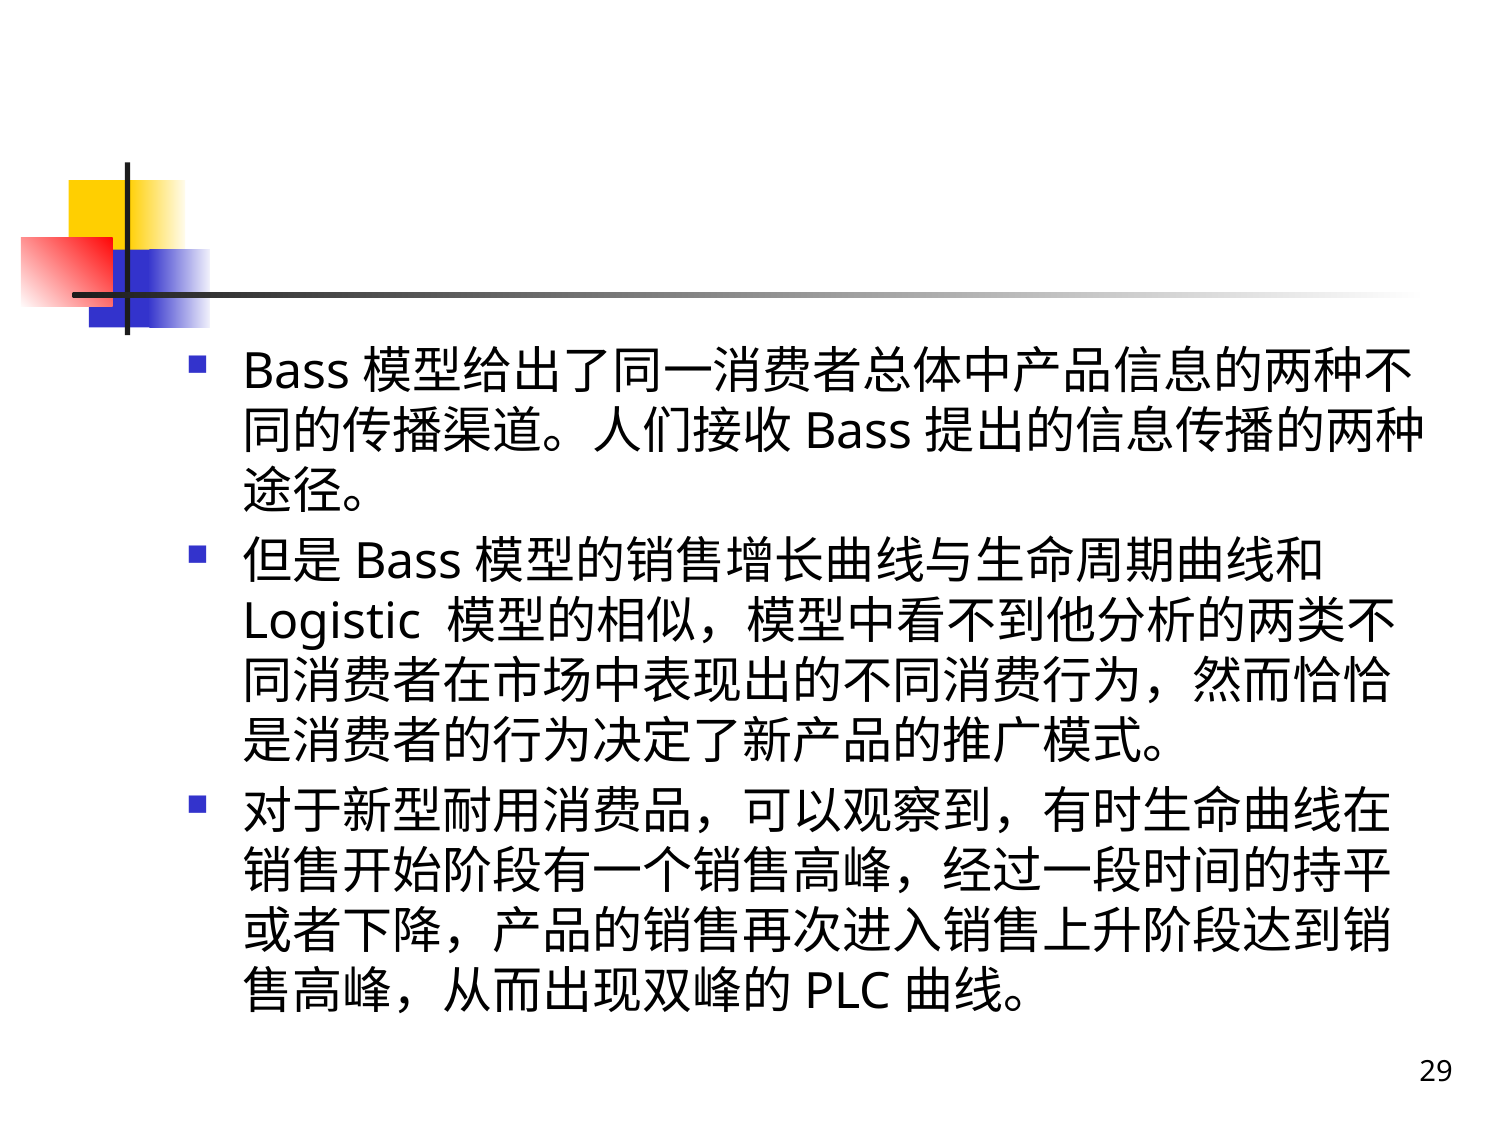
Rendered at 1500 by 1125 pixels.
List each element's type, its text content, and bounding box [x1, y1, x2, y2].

slide_number 29 [1155, 1024, 1468, 1100]
list Bass模型给出了同一消费者总体中产品信息的两种不同的传播渠道。人们接收Bass提出的信息传播的两种途径。 但是Bass模型的销售增长曲线与生命周期曲线和Logistic 模型的相似，模型中看不到他分析的两类不同消费者在市场中表现出的不同消费行为，然而恰恰是消费者的行为决定了新产品的推广模式。 对于新型耐用消费品，可以观察到，有时生命曲线在销售开始阶段有一个销售高峰，经过一段时间的持平或者下降，产品的销售再次进入销售上升阶段达到销售高峰，从而出现双峰的PLC曲线。 [171, 331, 1447, 1059]
